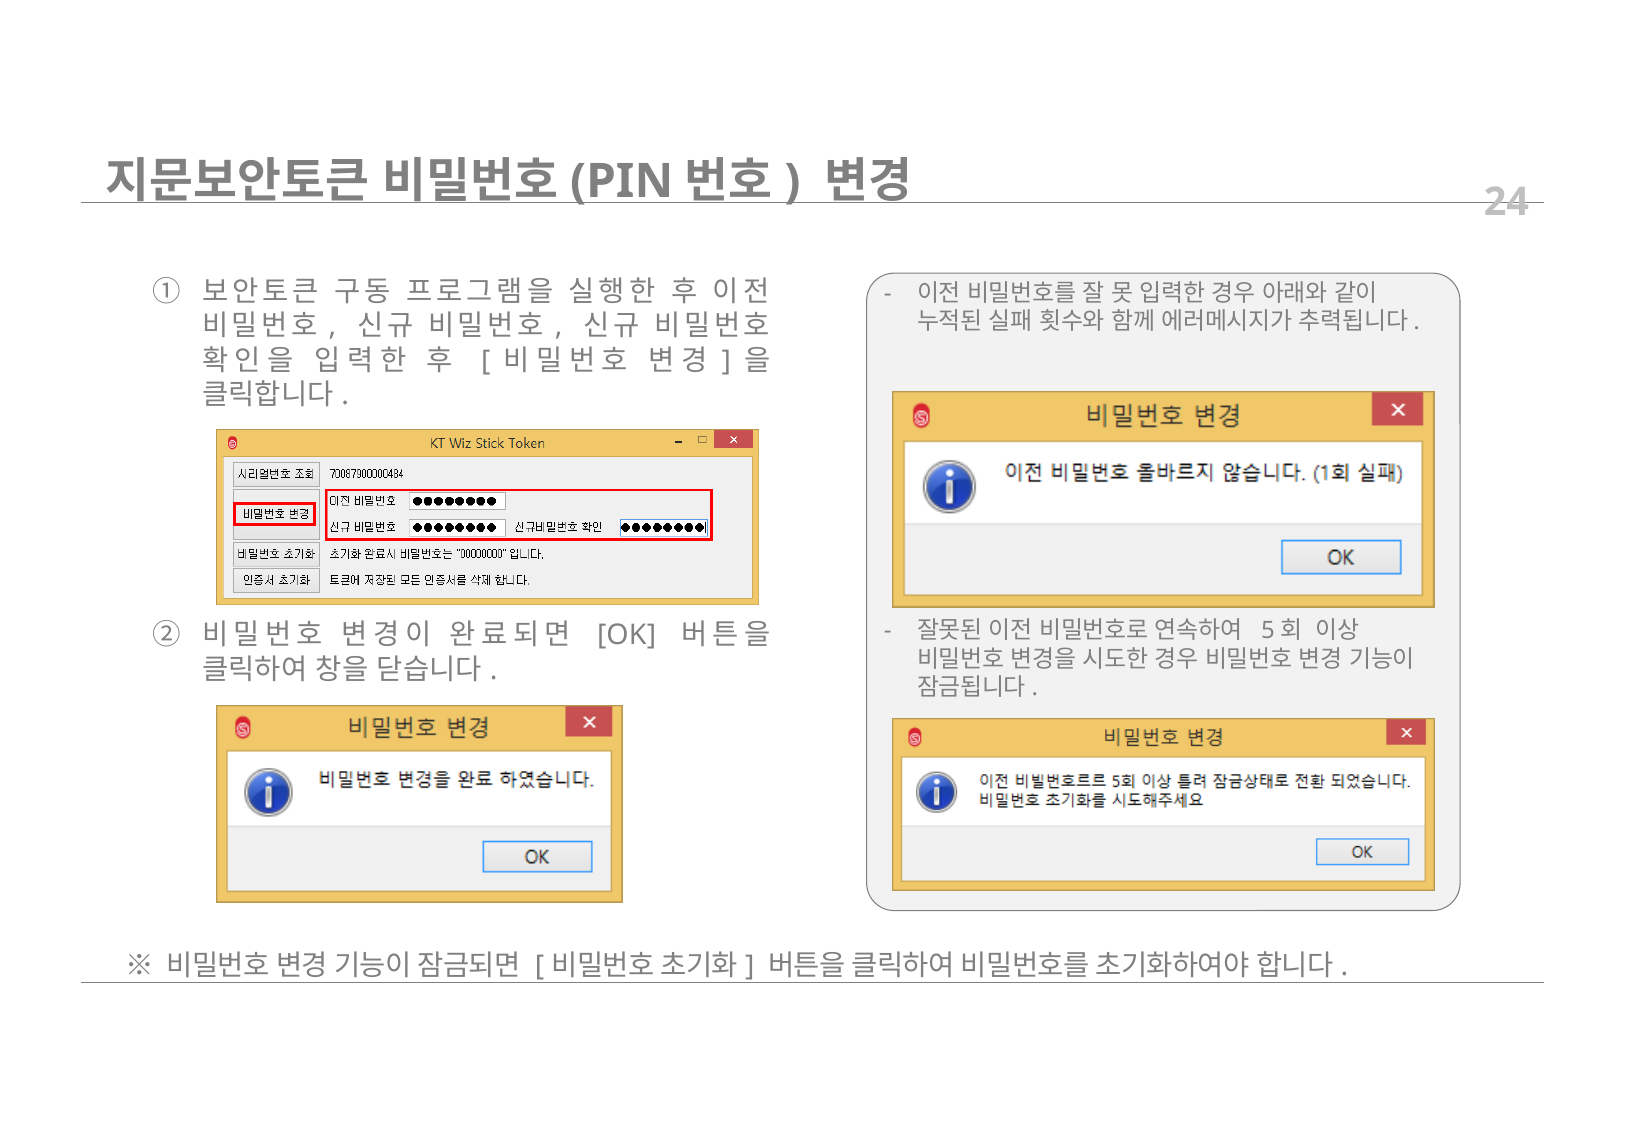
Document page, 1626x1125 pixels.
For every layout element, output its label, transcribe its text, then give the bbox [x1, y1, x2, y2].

text_box [864, 286, 1463, 913]
text_box 비밀번호 변경이 완료되면 [OK] 버튼을 클릭하여 창을 닫습니다. [137, 608, 786, 693]
text_box 이전 비밀번호를 잘 못 입력한 경우 아래와 같이 누적된 실패 횟수와 함께 에러메시지가 추력됩니다. [868, 270, 1461, 342]
text_box 잘못된 이전 비밀번호로 연속하여 5회 이상 비밀번호 변경을 시도한 경우 비밀번호 변경 기능이 잠금됩니다. [868, 607, 1461, 708]
picture [216, 429, 759, 606]
text_box 보안토큰 구동 프로그램을 실행한 후 이전 비밀번호, 신규 비밀번호, 신규 비밀번호 확인을 입력한 후 [비밀번호 변경]을 클릭합니다. [137, 265, 786, 418]
picture [892, 718, 1435, 892]
slide_number 24 [1164, 168, 1544, 223]
picture [216, 705, 624, 903]
text_box 지문보안토큰 비밀번호(PIN번호) 변경 [90, 142, 928, 215]
picture [892, 391, 1435, 608]
text_box ※ 비밀번호 변경 기능이 잠금되면 [비밀번호 초기화] 버튼을 클릭하여 비밀번호를 초기화하여야 합니다. [110, 939, 1463, 989]
